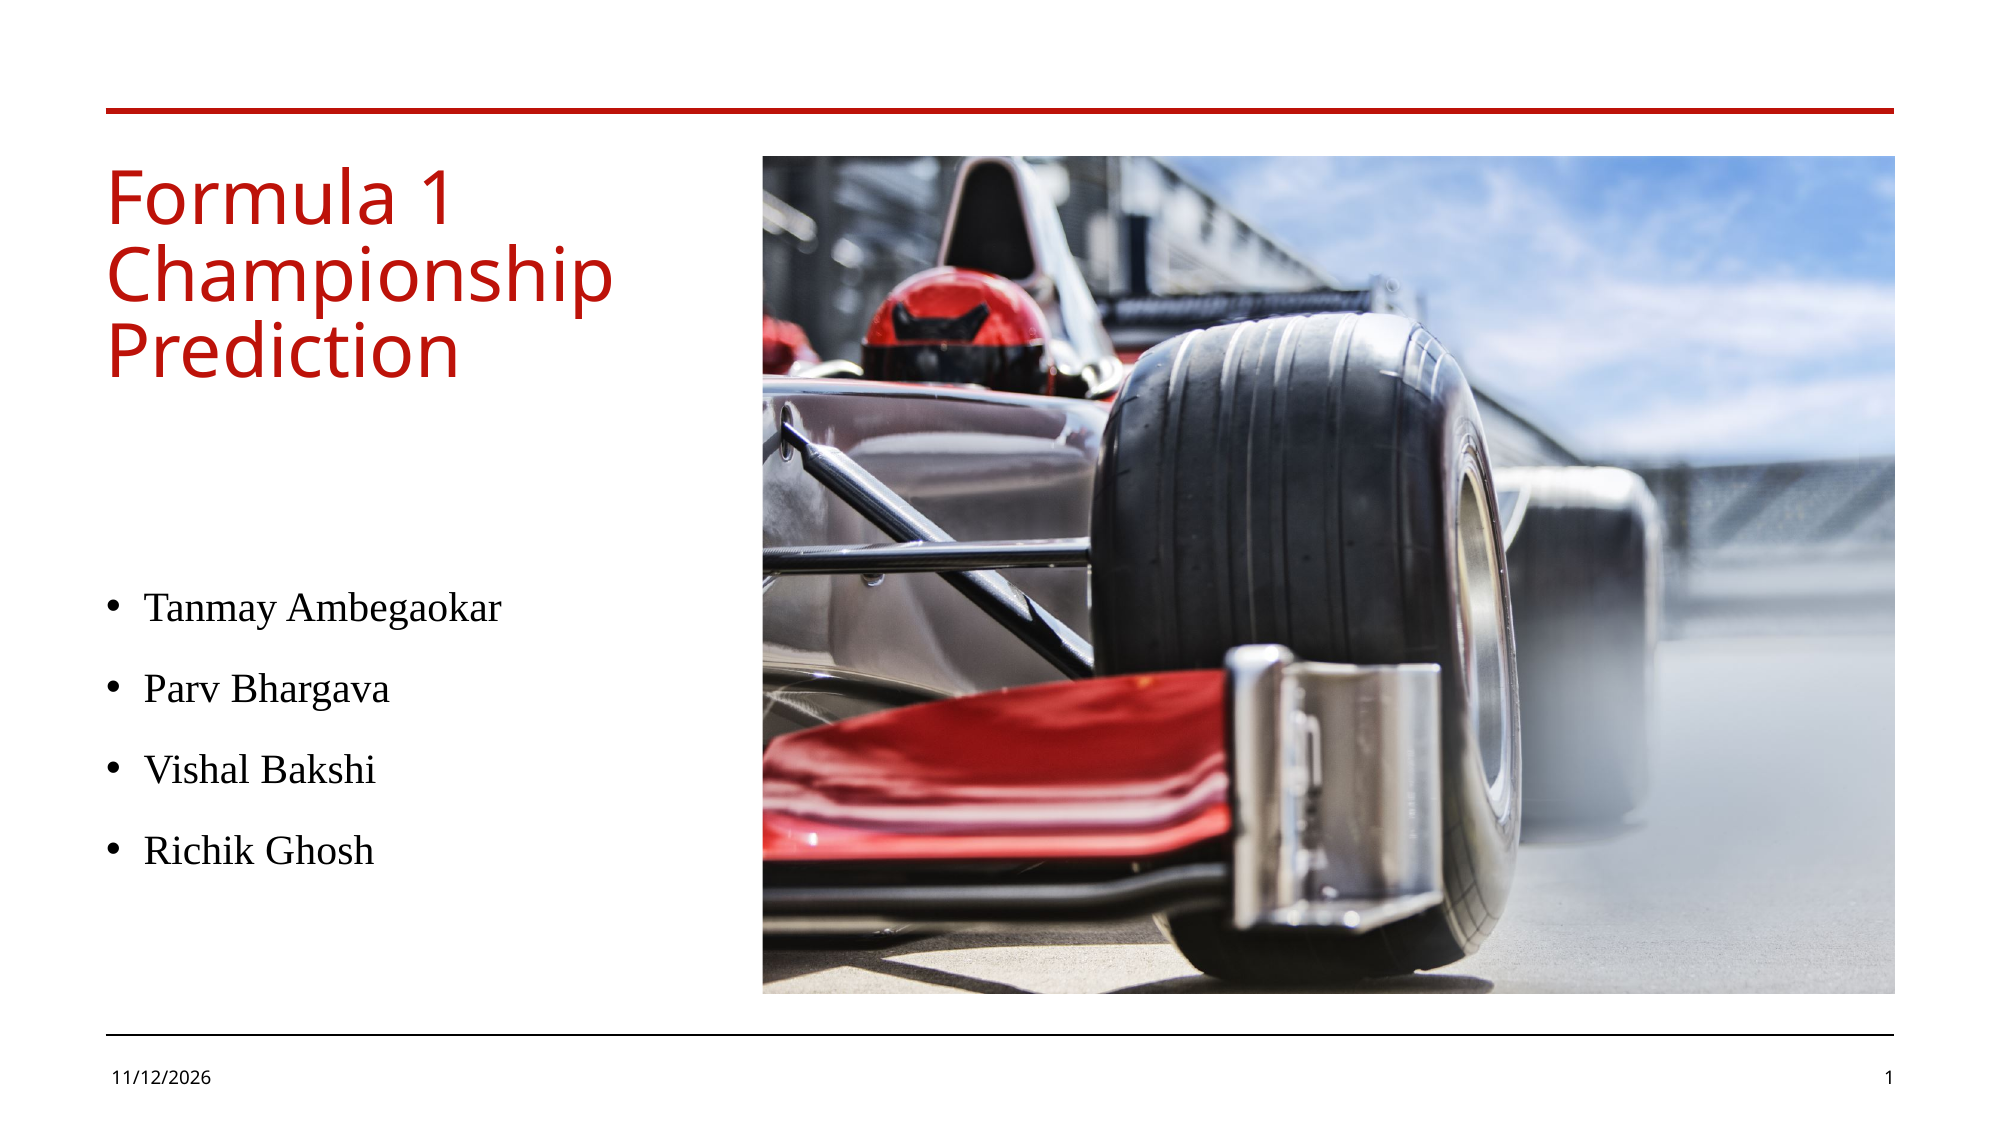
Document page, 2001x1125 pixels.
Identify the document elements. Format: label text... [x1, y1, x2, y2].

slide_number 1 [1757, 1057, 1910, 1109]
title Formula 1 Championship Prediction [90, 156, 671, 525]
picture [762, 156, 1895, 994]
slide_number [96, 1057, 586, 1109]
list Tanmay Ambegaokar Parv Bhargava Vishal Bakshi Richik Ghosh [91, 562, 669, 996]
